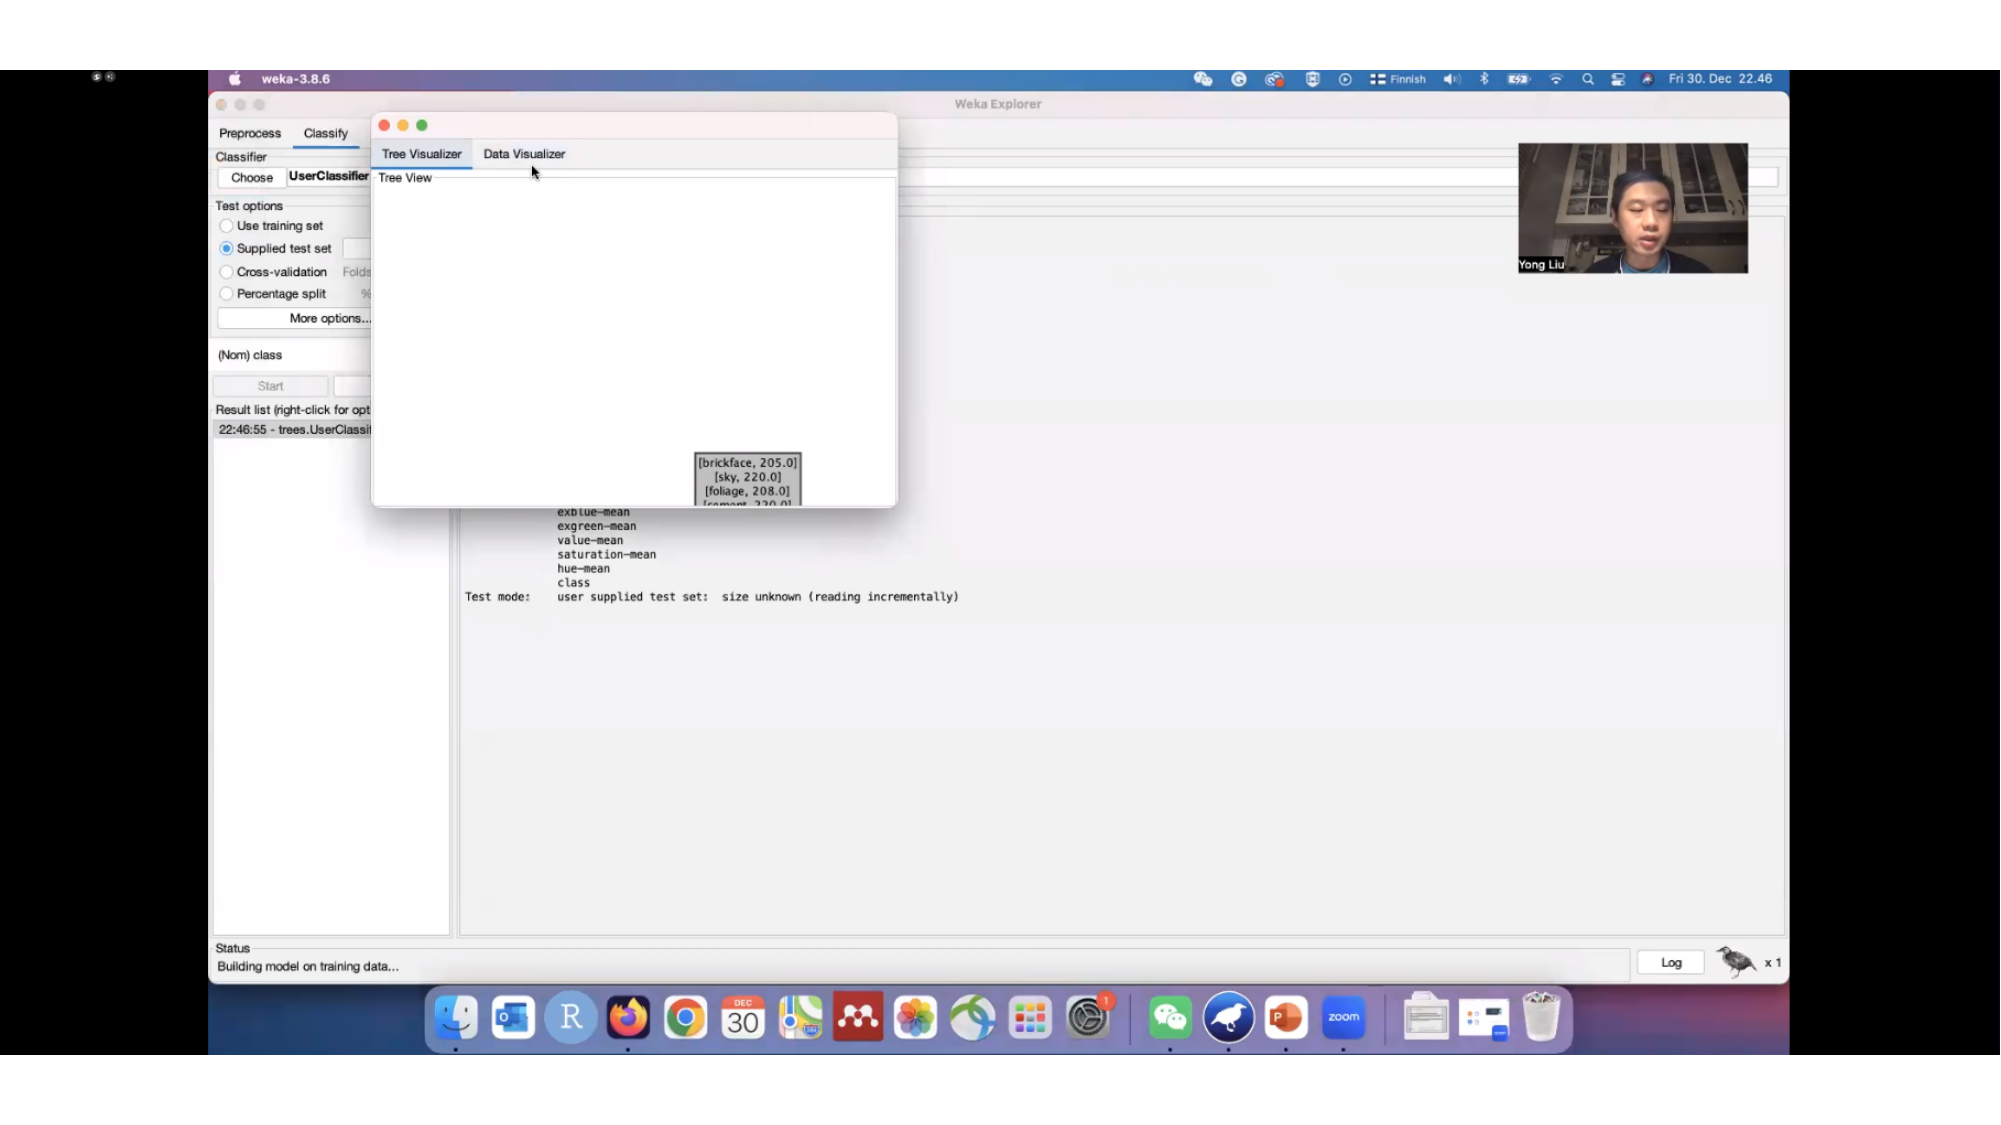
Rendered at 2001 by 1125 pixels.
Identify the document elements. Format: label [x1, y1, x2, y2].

picture [0, 70, 2000, 1055]
